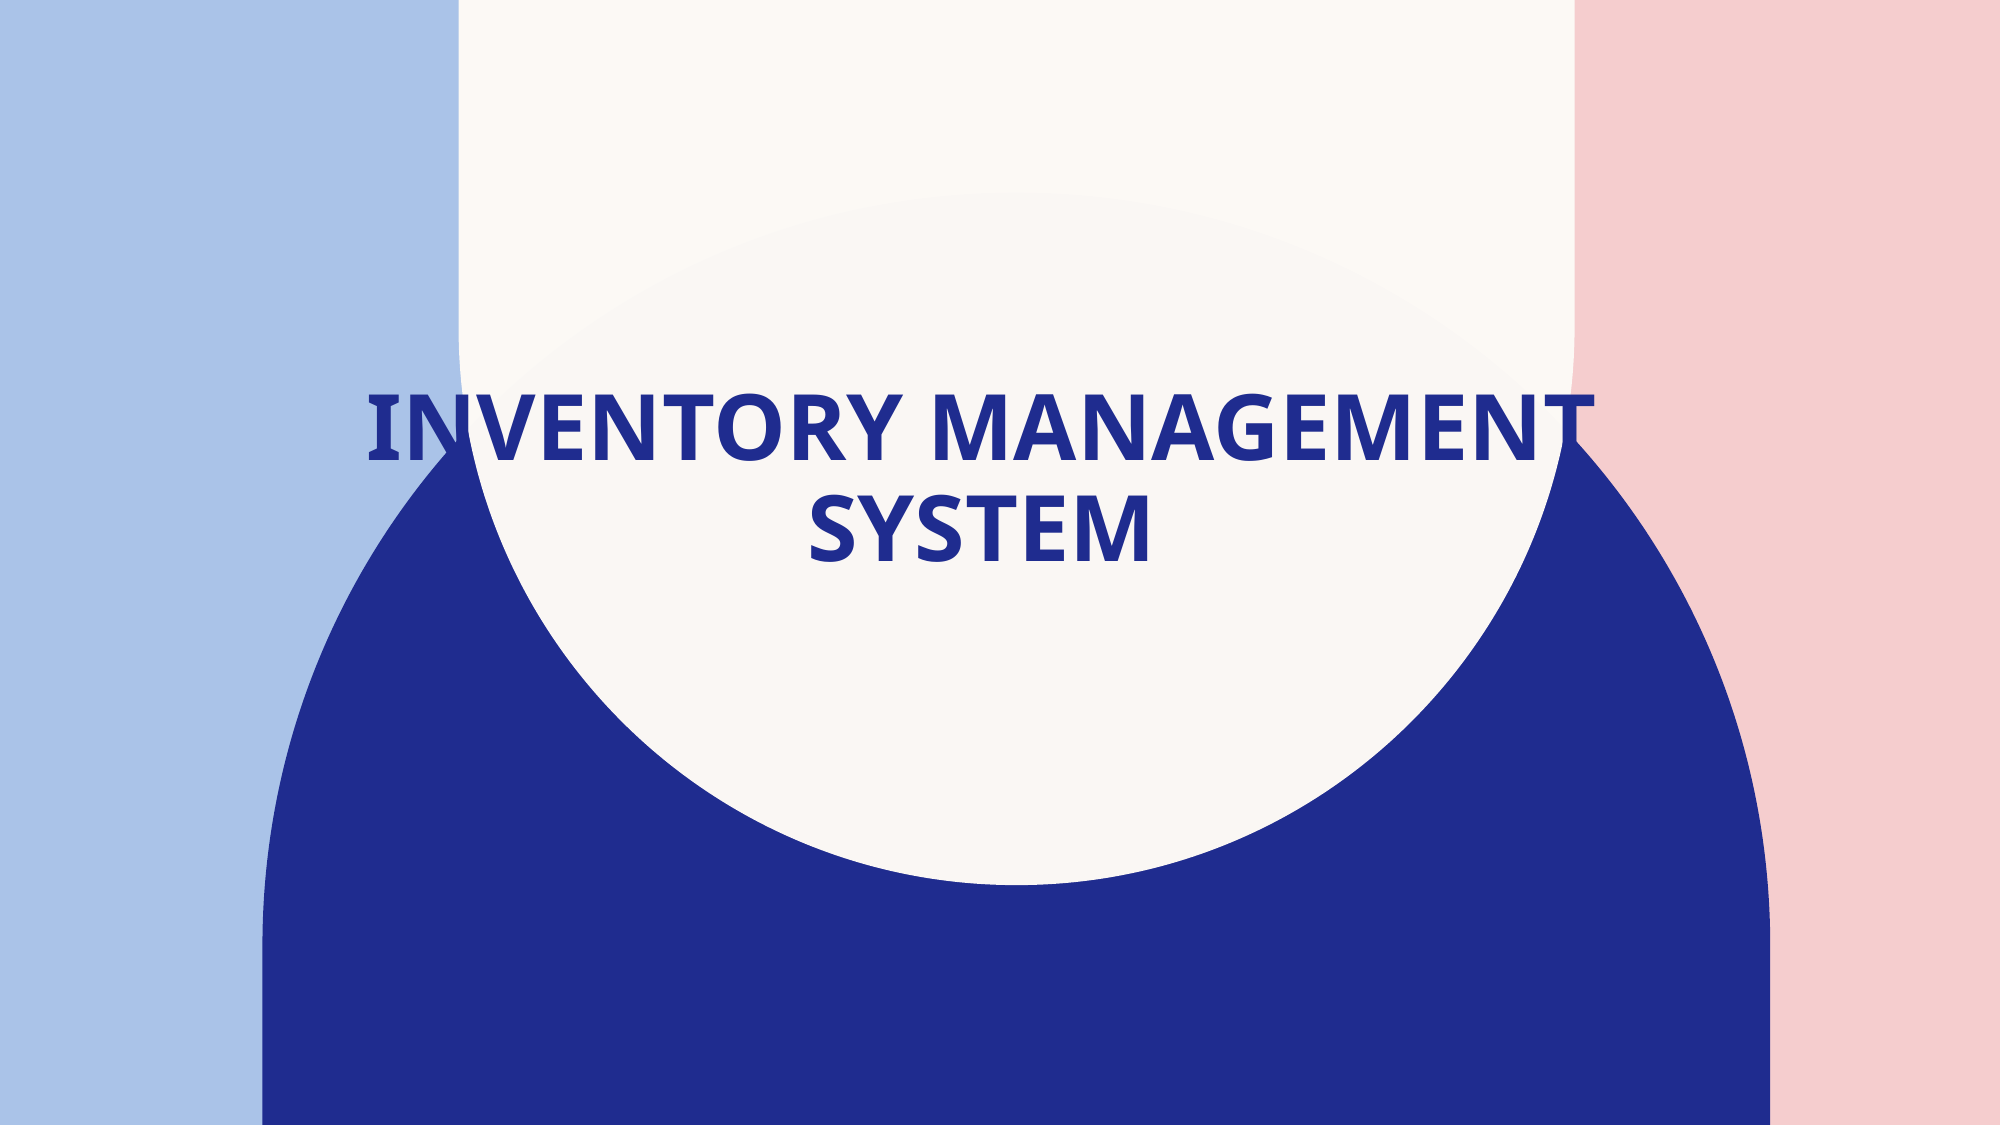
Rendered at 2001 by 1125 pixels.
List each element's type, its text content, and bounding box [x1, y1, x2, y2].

subtitle [713, 540, 1722, 929]
title INVENTORY MANAGEMENT SYSTEM [277, 11, 1687, 588]
